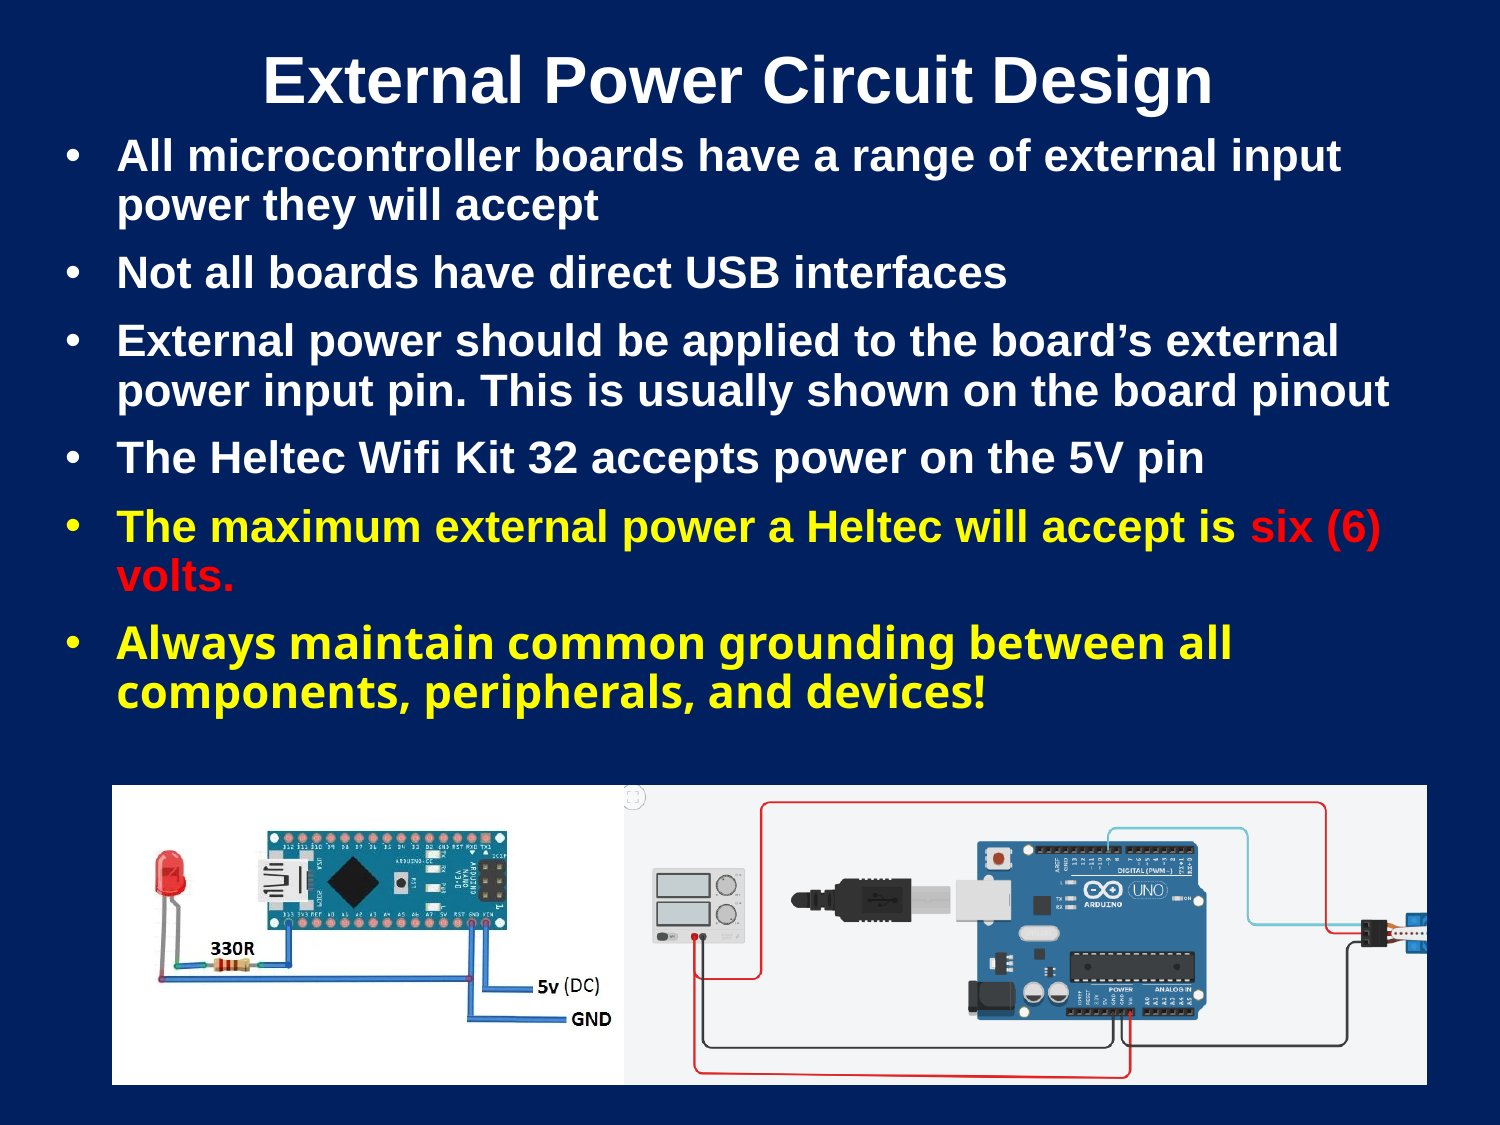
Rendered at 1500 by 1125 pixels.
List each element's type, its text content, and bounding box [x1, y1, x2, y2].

title External Power Circuit Design [22, 37, 1456, 125]
picture [112, 785, 1427, 1085]
text_box All microcontroller boards have a range of external input power they will accept Not all boards have direct USB interfaces External power should be applied to the board’s external power input pin. This is usually shown on the board pinout The Heltec Wifi Kit 32 accepts power on the 5V pin The maximum external power a Heltec will accept is six (6) volts. Always maintain common grounding between all components, peripherals, and devices! [49, 125, 1413, 775]
